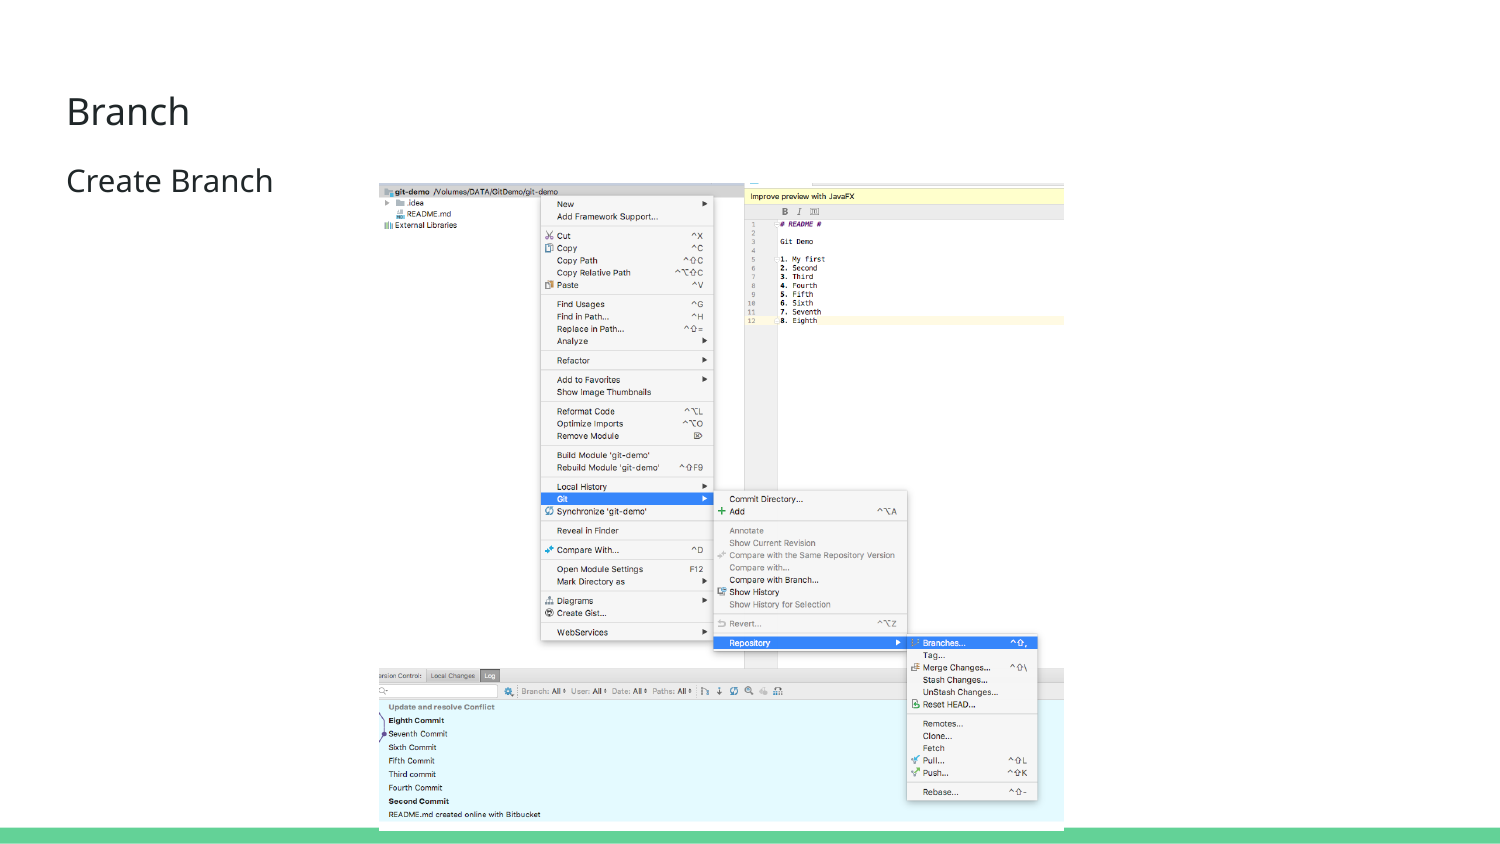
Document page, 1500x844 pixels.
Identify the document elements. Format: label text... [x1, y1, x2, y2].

title Create Branch [51, 146, 1425, 220]
picture [378, 183, 1065, 832]
title Branch [51, 72, 1425, 146]
